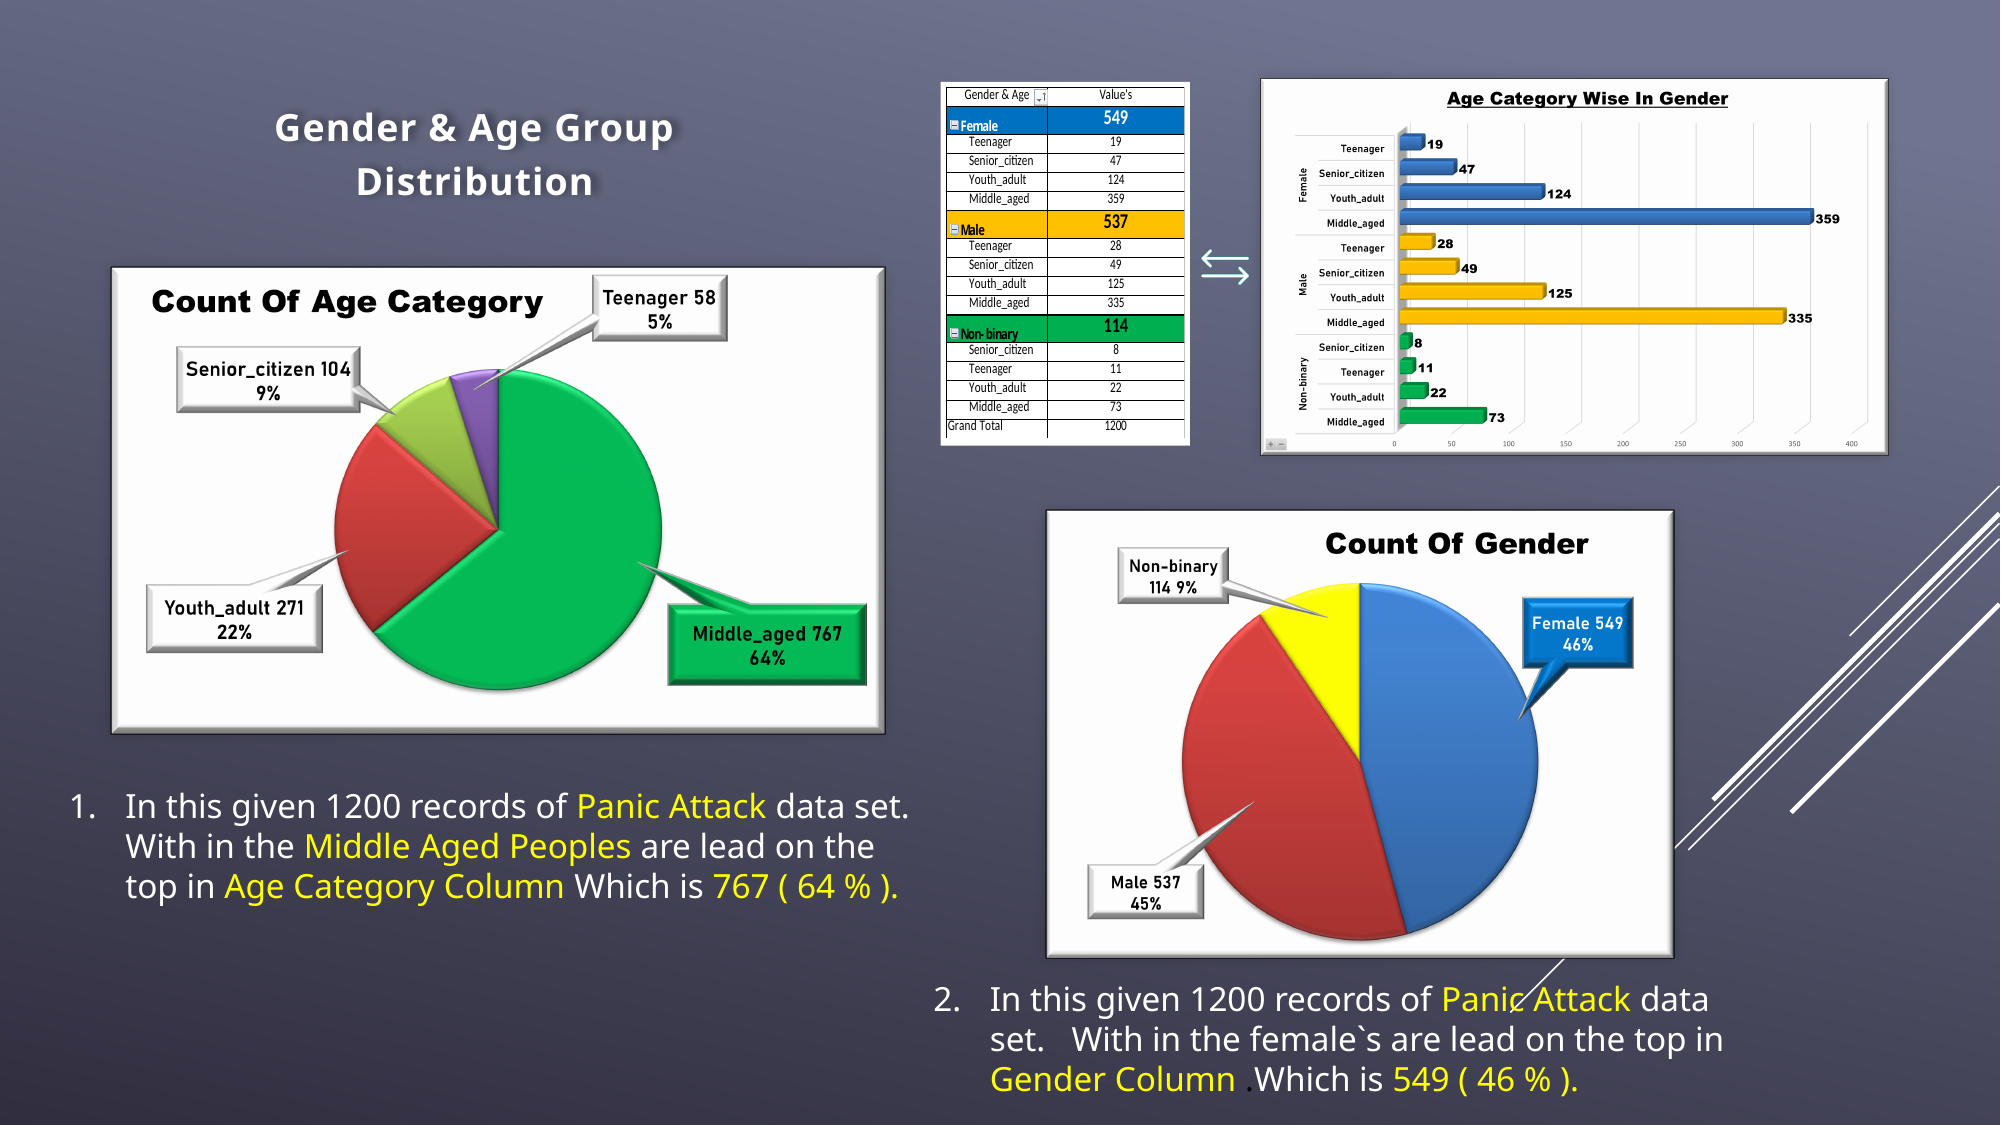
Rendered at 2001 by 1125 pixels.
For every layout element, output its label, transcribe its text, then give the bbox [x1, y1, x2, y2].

text_box In this given 1200 records of Panic Attack data set. With in the Middle Aged Peoples are lead on the top in Age Category Column Which is 767 ( 64 % ). [54, 777, 941, 913]
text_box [945, 86, 1185, 439]
picture [1259, 77, 1890, 456]
picture [1044, 509, 1675, 959]
text_box In this given 1200 records of Panic Attack data set. With in the female`s are lead on the top in Gender Column .Which is 549 ( 46 % ). [918, 970, 1769, 1106]
text_box Gender & Age Group Distribution [209, 58, 740, 211]
picture [1199, 241, 1251, 293]
picture [109, 266, 886, 735]
text_box [940, 81, 1191, 447]
